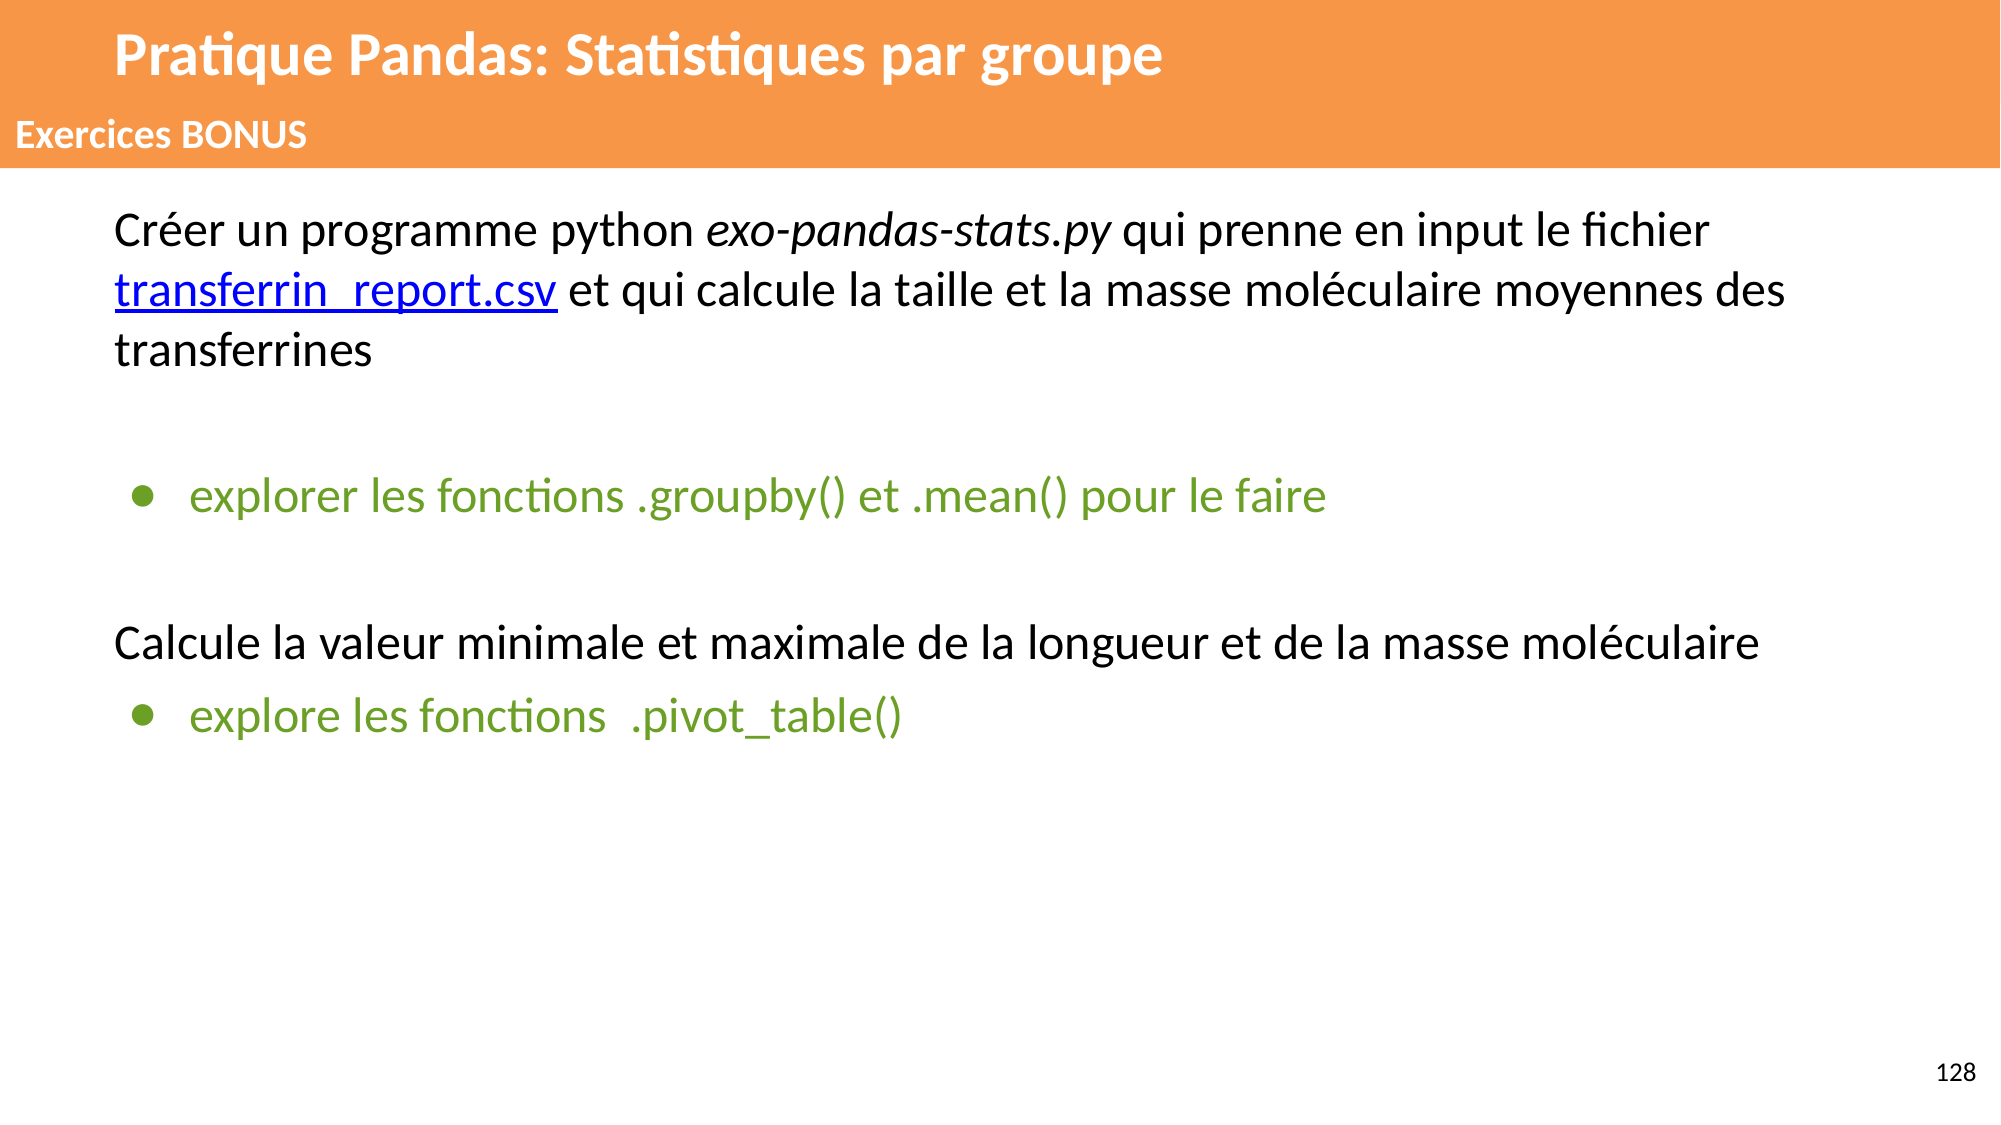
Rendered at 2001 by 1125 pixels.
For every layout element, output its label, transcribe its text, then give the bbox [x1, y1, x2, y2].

title Pratique Pandas: Statistiques par groupe [99, 0, 1900, 94]
slide_number ‹#› [1871, 1038, 1992, 1125]
text_box Exercices BONUS [0, 94, 2000, 169]
list Créer un programme python exo-pandas-stats.py qui prenne en input le fichier transferrin_report.csv et qui calcule la taille et la masse moléculaire moyennes des transferrines explorer les fonctions .groupby() et .mean() pour le faire Calcule la valeur minimale et maximale de la longueur et de la masse moléculaire explore les fonctions .pivot_table() [99, 181, 1900, 1005]
